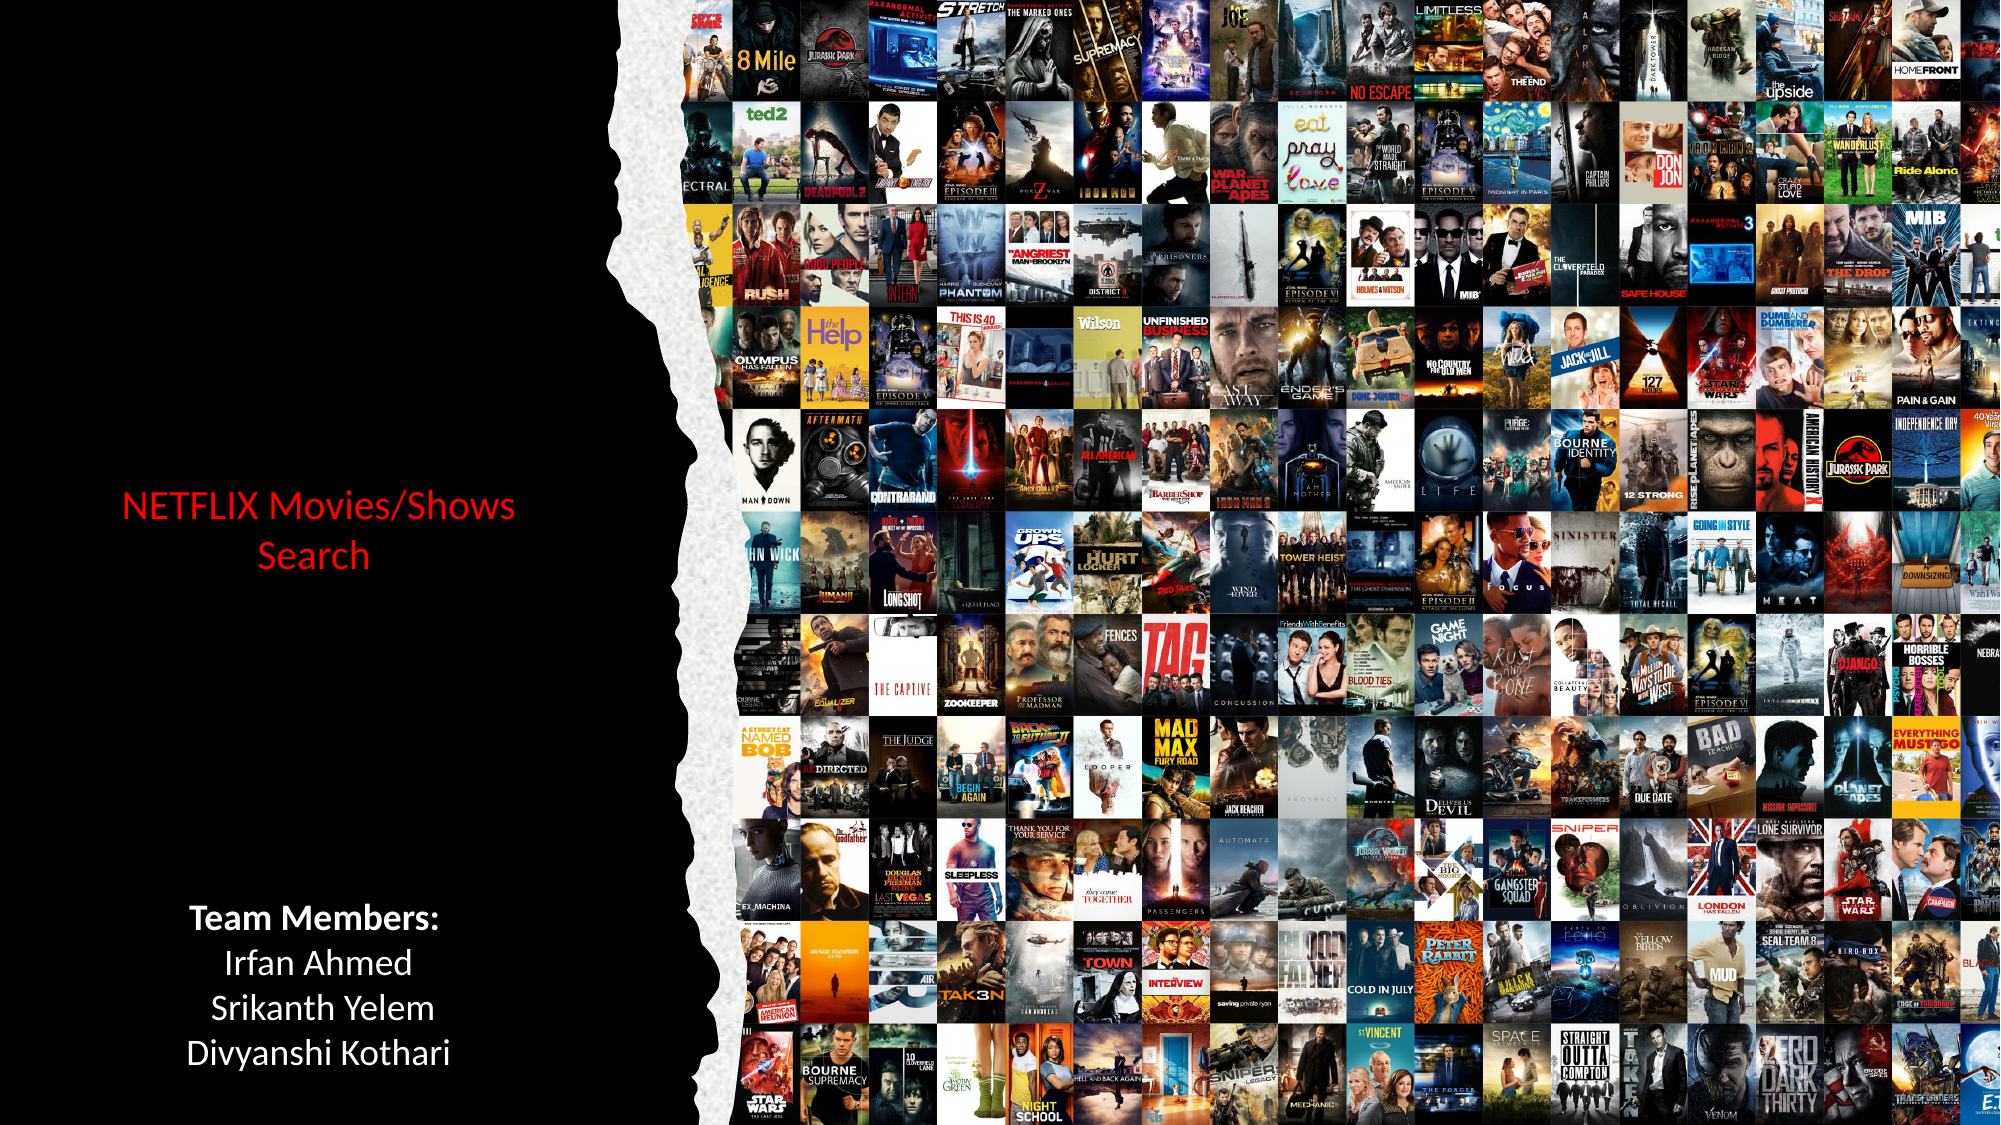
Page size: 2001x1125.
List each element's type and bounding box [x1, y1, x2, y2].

text_box [0, 0, 752, 1125]
picture [752, 0, 2000, 1125]
